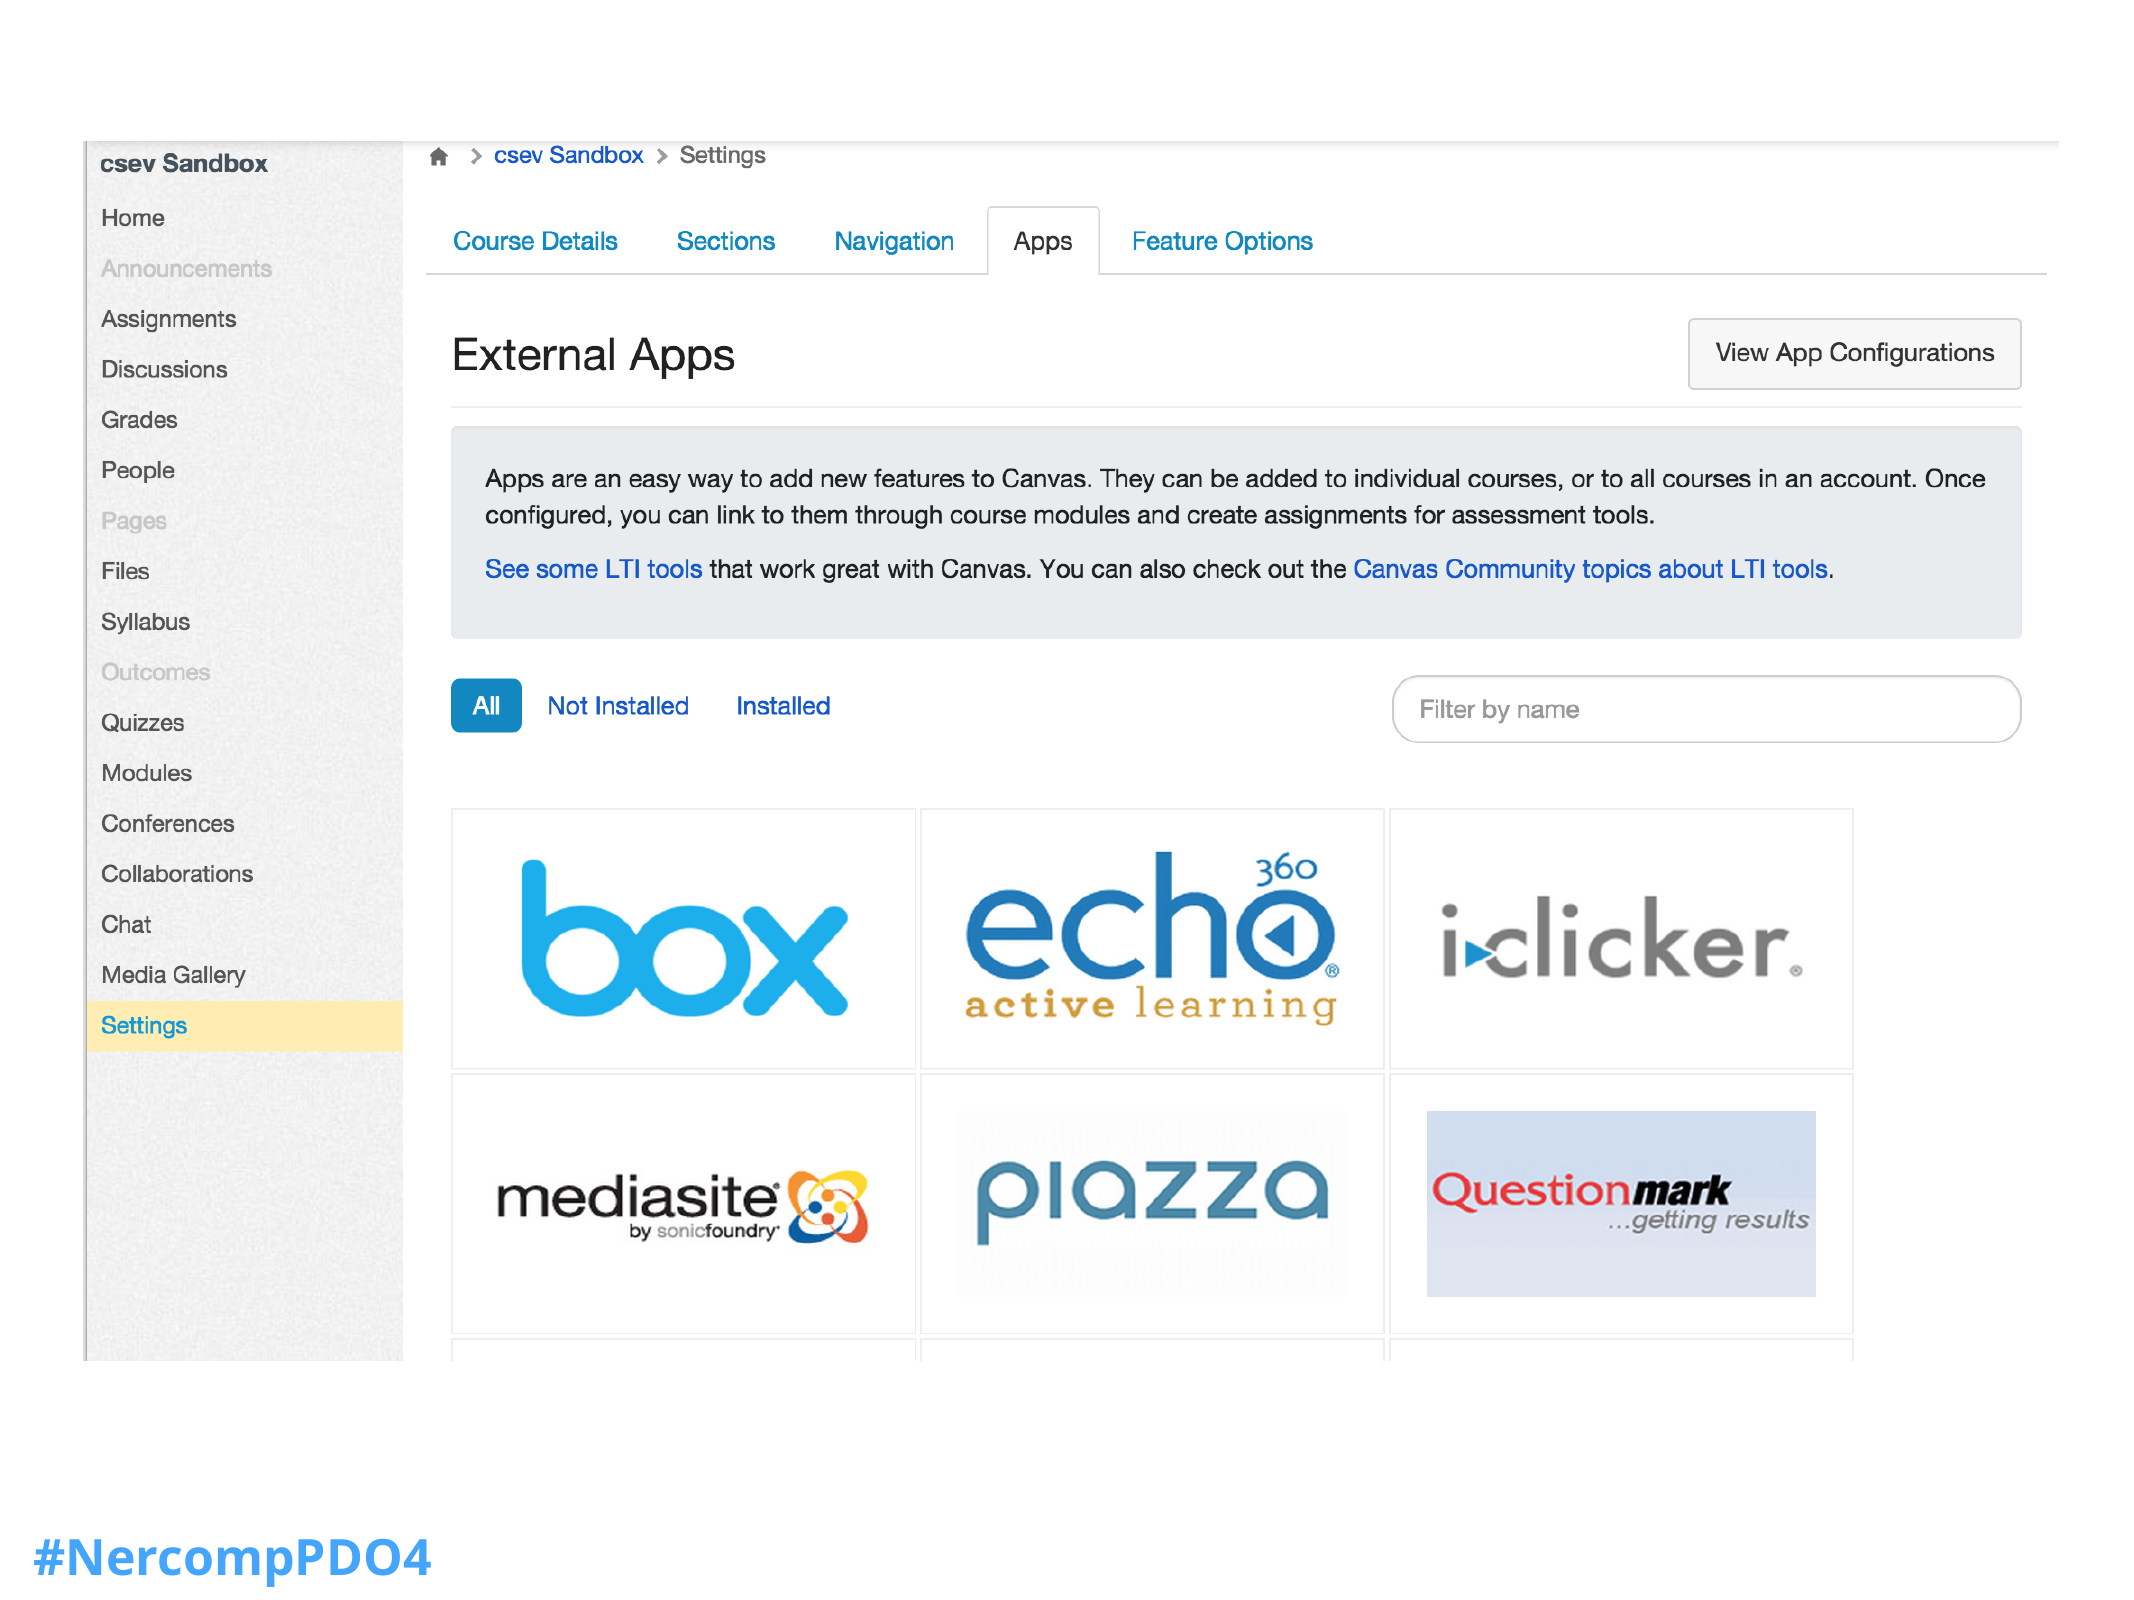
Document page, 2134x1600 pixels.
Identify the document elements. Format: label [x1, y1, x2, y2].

picture [83, 140, 2059, 1362]
